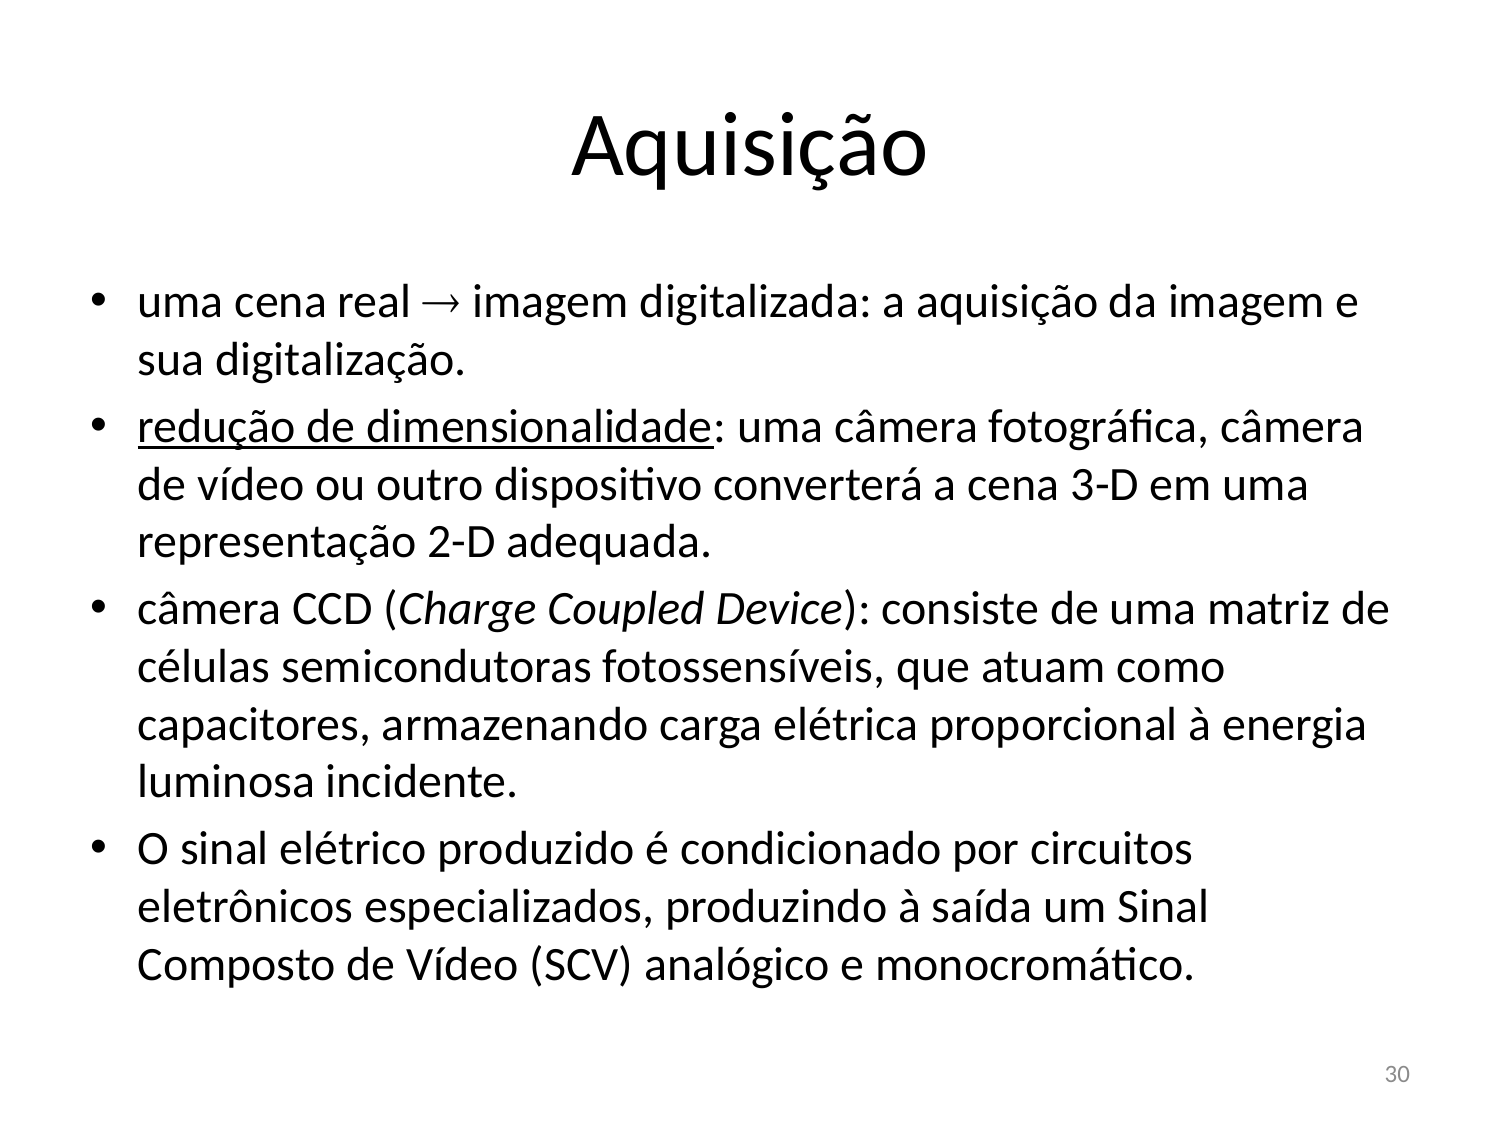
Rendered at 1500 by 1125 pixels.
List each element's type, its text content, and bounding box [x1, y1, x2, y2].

title Aquisição [75, 45, 1425, 233]
slide_number 30 [1074, 1042, 1425, 1103]
list uma cena real  imagem digitalizada: a aquisição da imagem e sua digitalização. redução de dimensionalidade: uma câmera fotográfica, câmera de vídeo ou outro dispositivo converterá a cena 3-D em uma representação 2-D adequada. câmera CCD (Charge Coupled Device): consiste de uma matriz de células semicondutoras fotossensíveis, que atuam como capacitores, armazenando carga elétrica proporcional à energia luminosa incidente. O sinal elétrico produzido é condicionado por circuitos eletrônicos especializados, produzindo à saída um Sinal Composto de Vídeo (SCV) analógico e monocromático. [75, 262, 1425, 1005]
